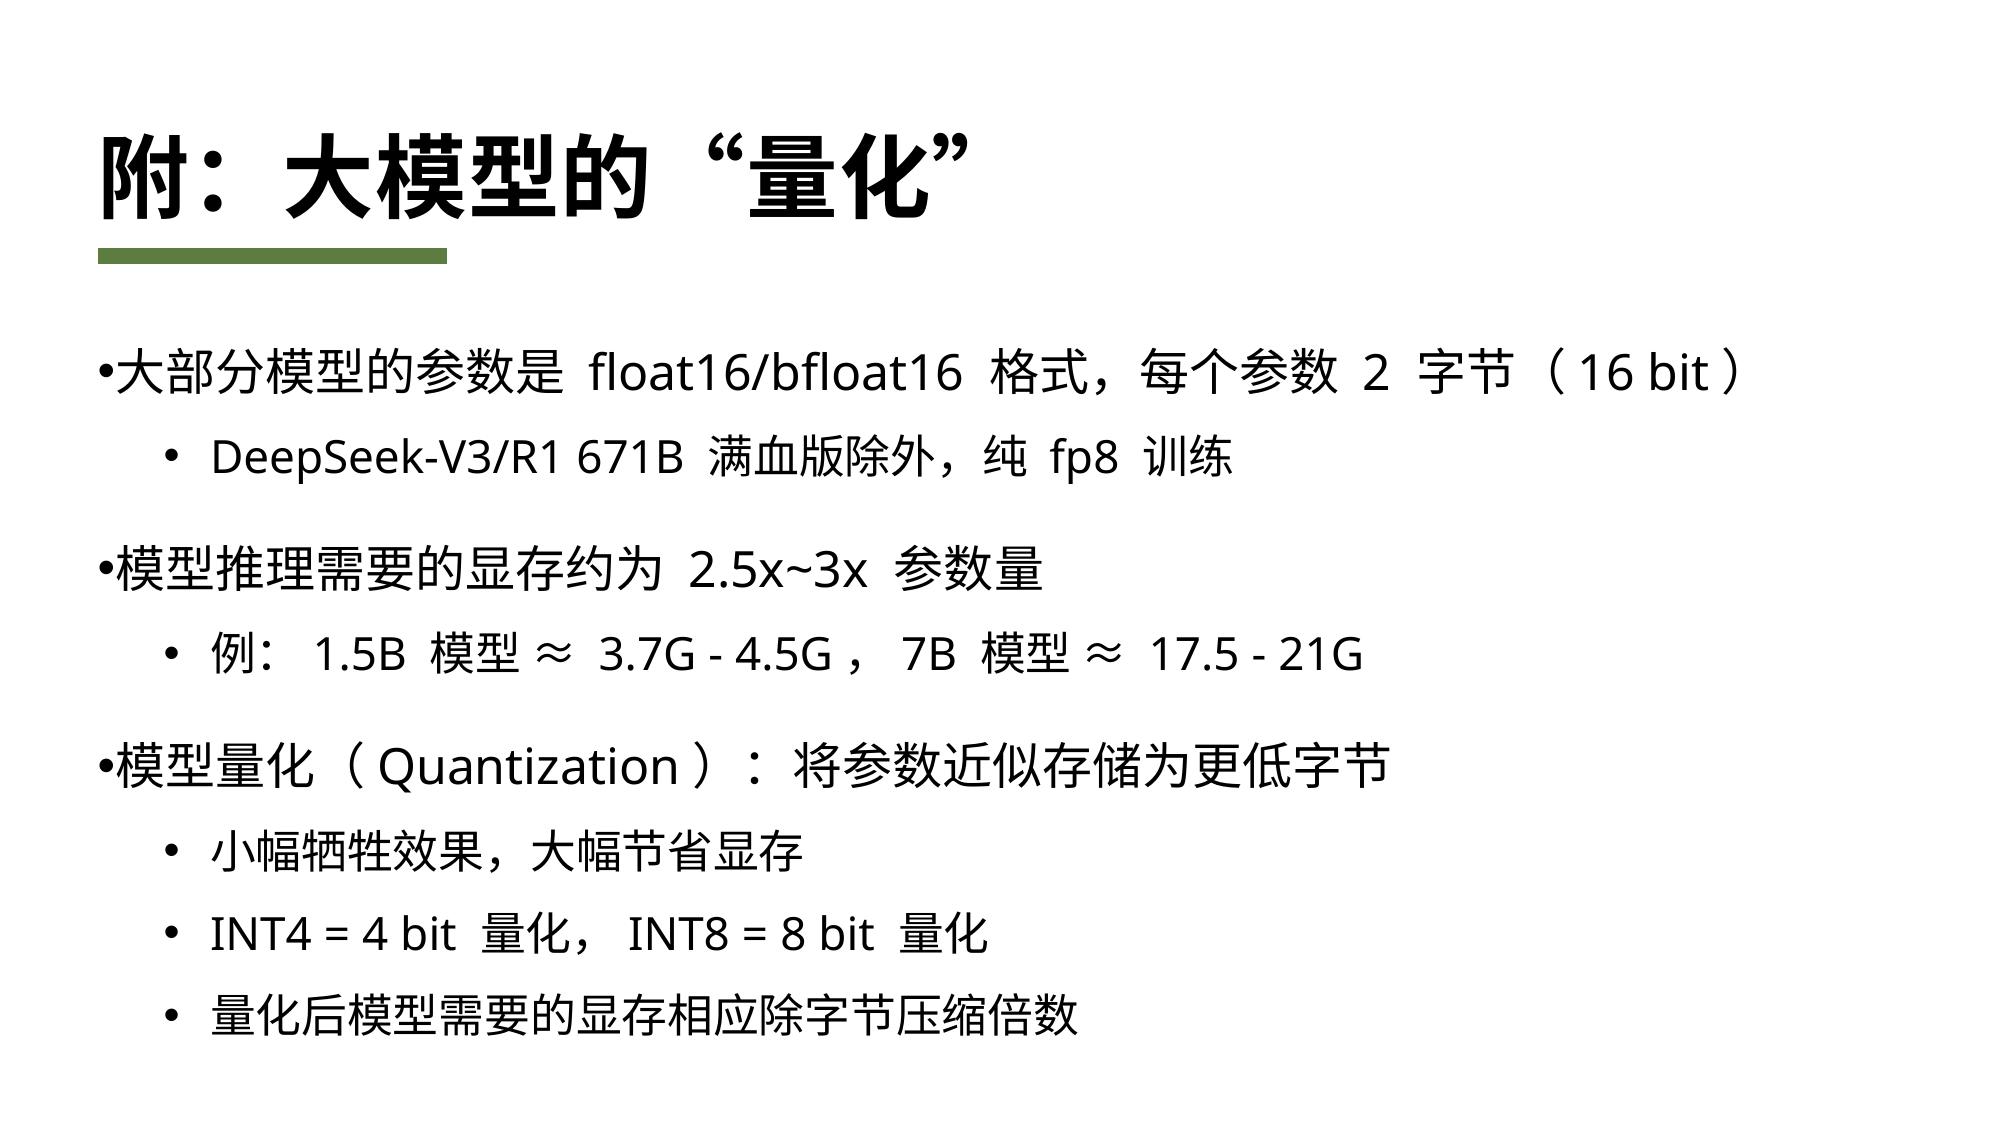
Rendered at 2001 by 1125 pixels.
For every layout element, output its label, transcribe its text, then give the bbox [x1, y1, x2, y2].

list 大部分模型的参数是 float16/bfloat16 格式，每个参数 2 字节（16 bit） DeepSeek-V3/R1 671B 满血版除外，纯 fp8 训练 模型推理需要的显存约为 2.5x~3x 参数量 例：1.5B 模型 ≈ 3.7G - 4.5G，7B 模型 ≈ 17.5 - 21G 模型量化（Quantization）：将参数近似存储为更低字节 小幅牺牲效果，大幅节省显存 INT4 = 4 bit 量化，INT8 = 8 bit 量化 量化后模型需要的显存相应除字节压缩倍数 [97, 272, 1893, 1075]
title 附：大模型的“量化” [97, 67, 1586, 230]
